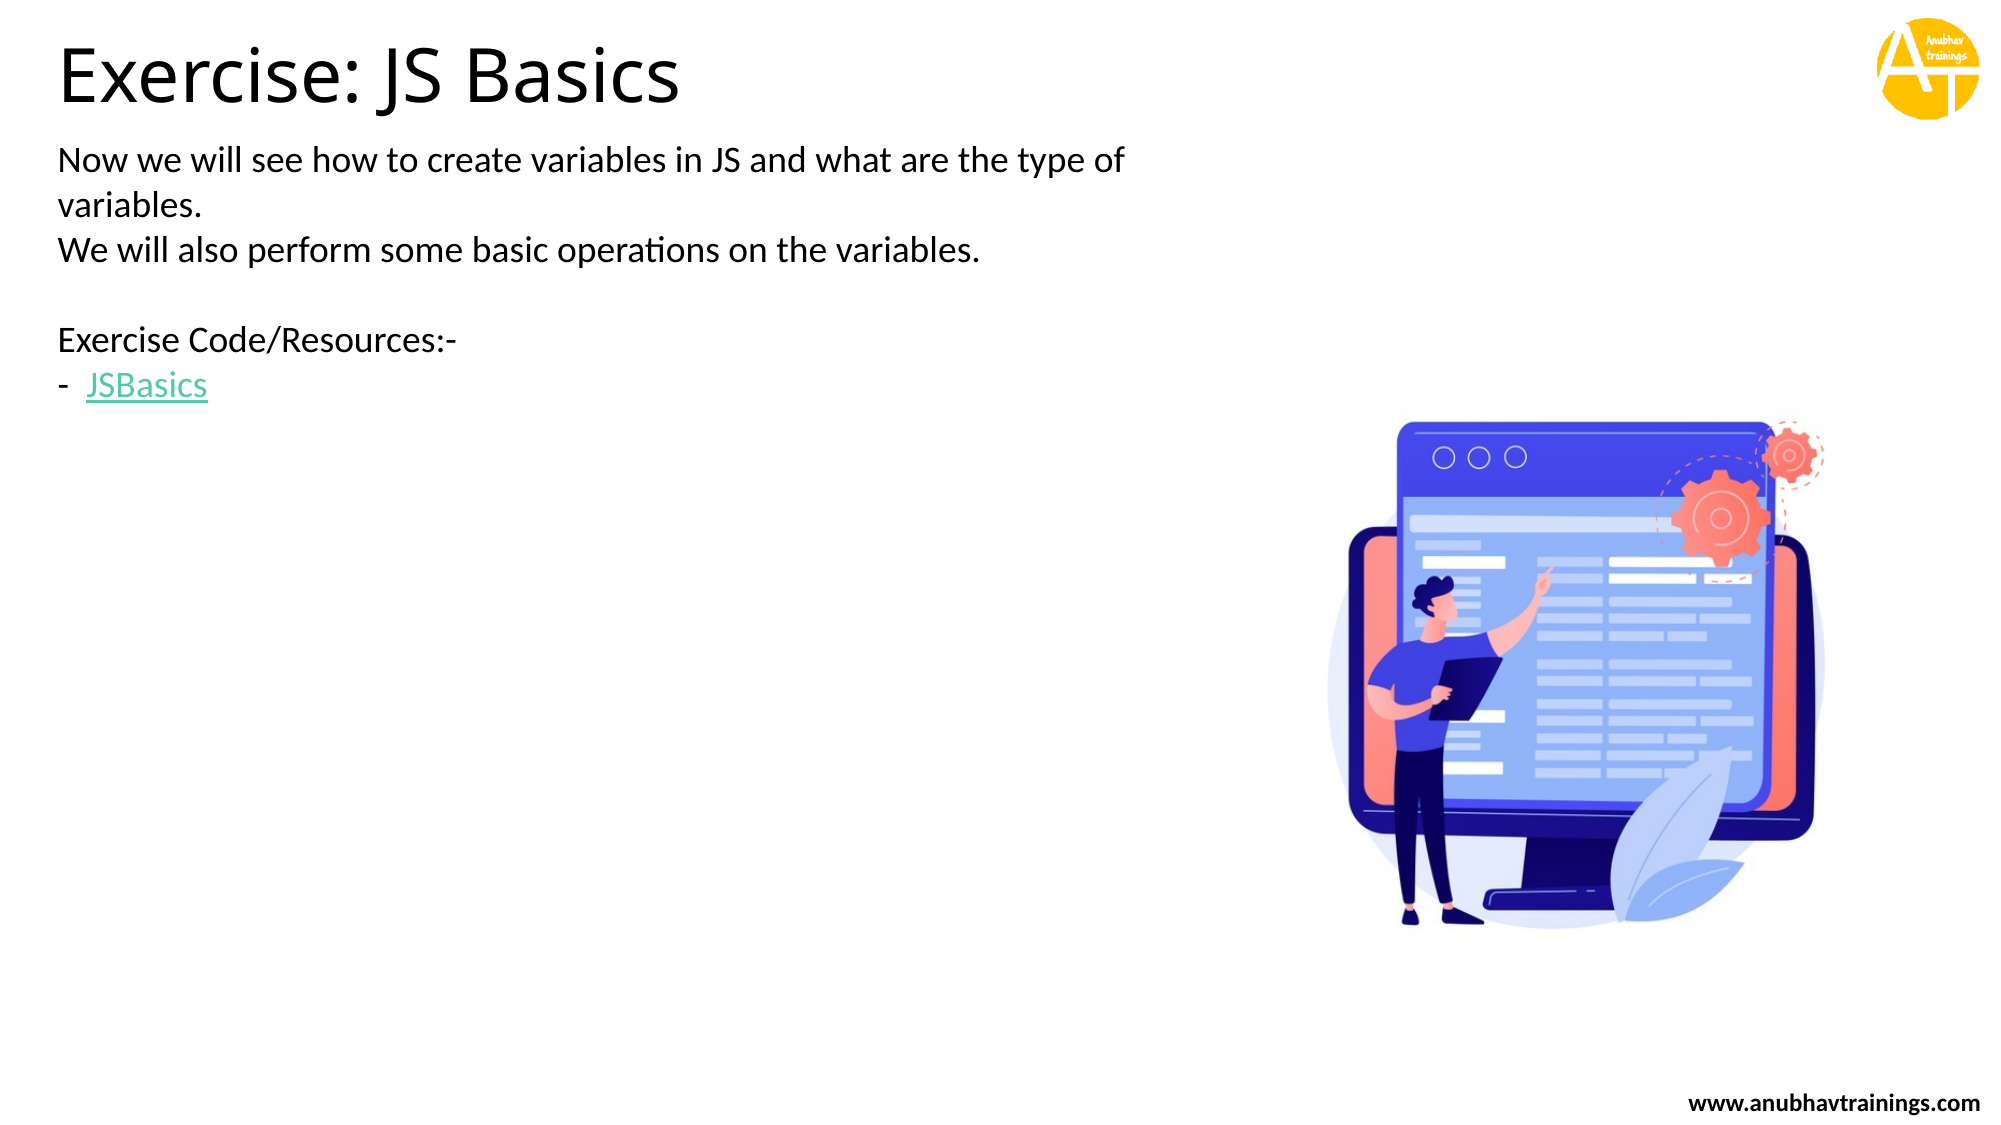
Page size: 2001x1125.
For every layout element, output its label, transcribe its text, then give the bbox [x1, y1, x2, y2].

picture [1866, 11, 1985, 128]
picture [1240, 339, 1913, 1012]
text_box Now we will see how to create variables in JS and what are the type of variables. We will also perform some basic operations on the variables. Exercise Code/Resources:- - JSBasics [42, 127, 1287, 413]
text_box Exercise: JS Basics [42, 30, 1319, 128]
footer www.anubhavtrainings.com [1669, 1089, 2000, 1114]
